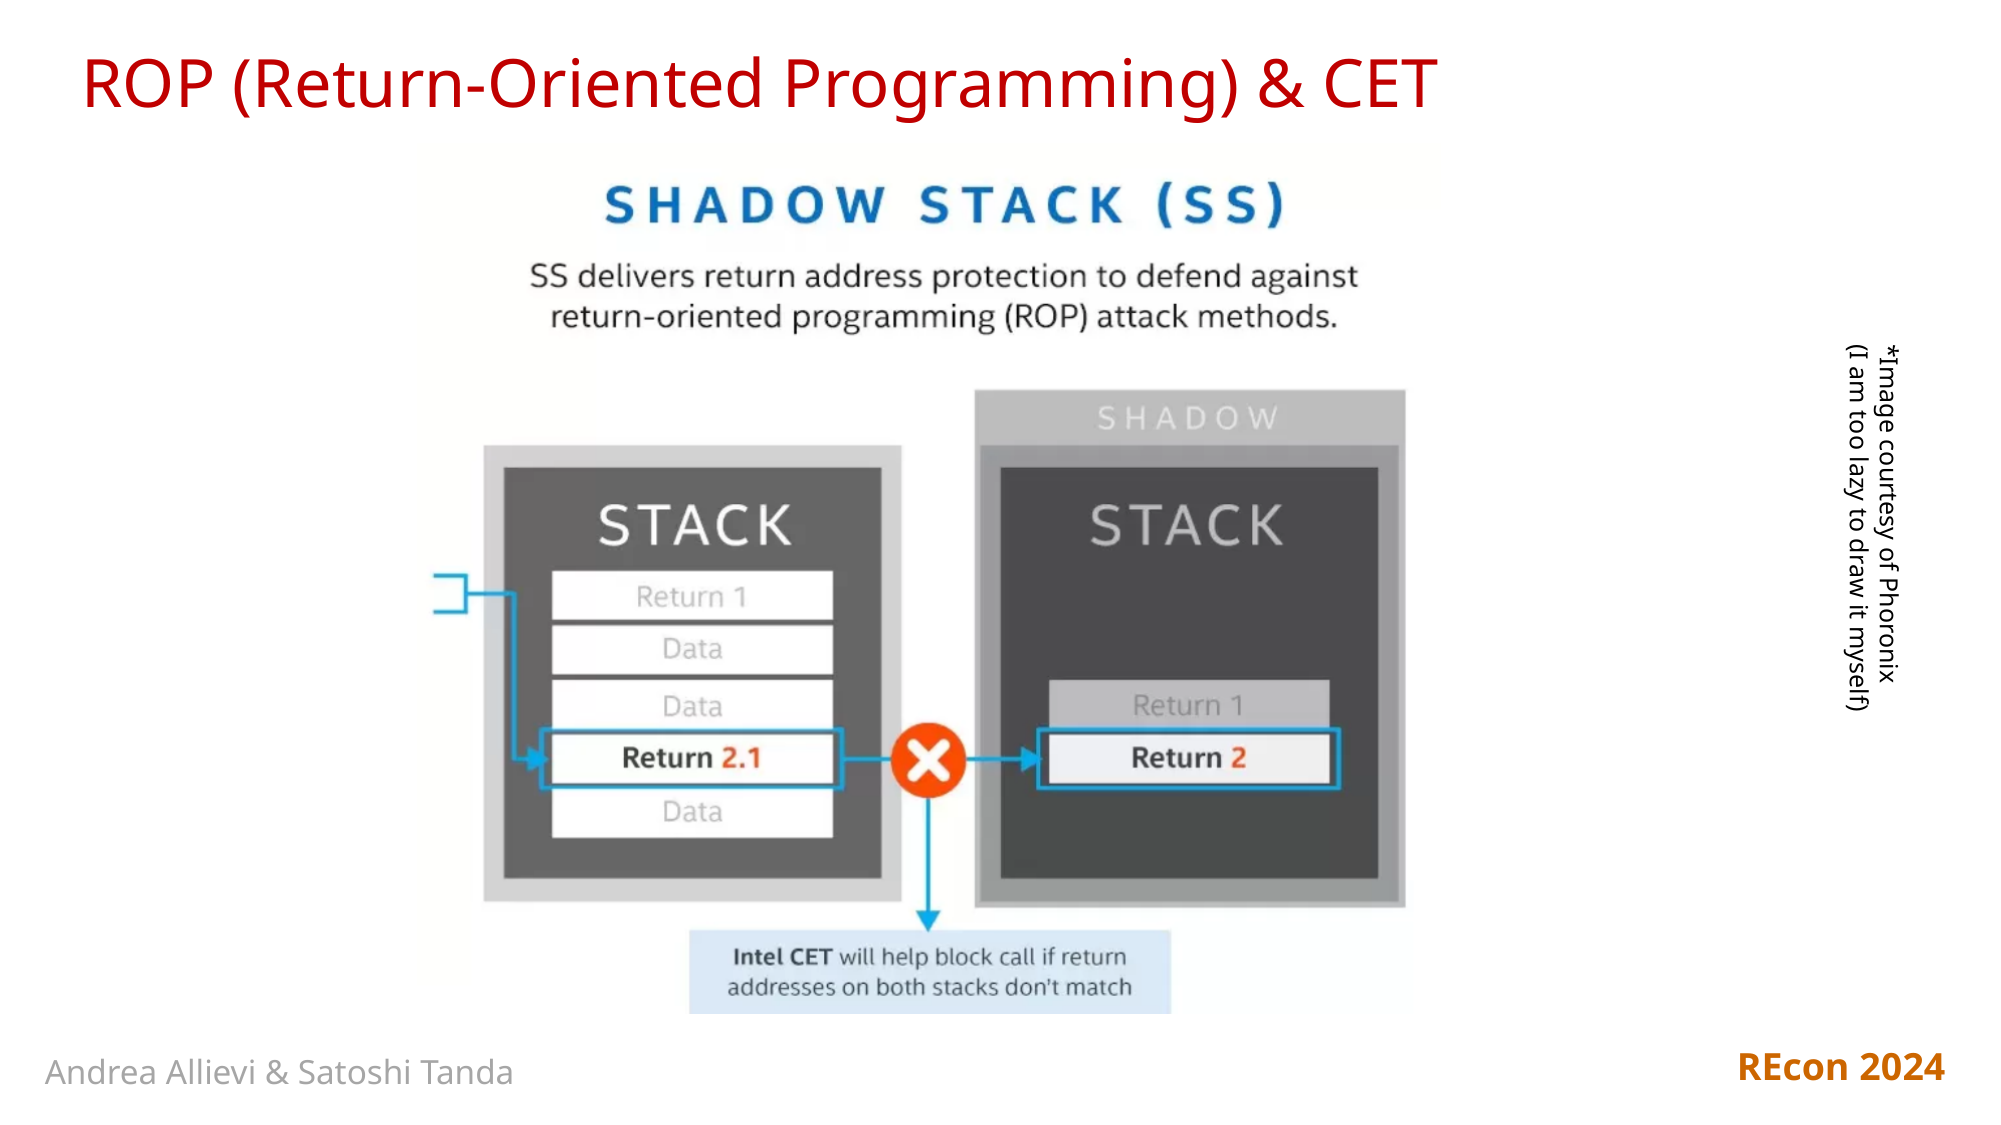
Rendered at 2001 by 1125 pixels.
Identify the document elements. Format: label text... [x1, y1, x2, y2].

title ROP (Return-Oriented Programming) & CET [66, 27, 1792, 144]
text_box *Image courtesy of Phoronix (I am too lazy to draw it myself) [1837, 329, 1913, 828]
picture [416, 143, 1441, 1014]
